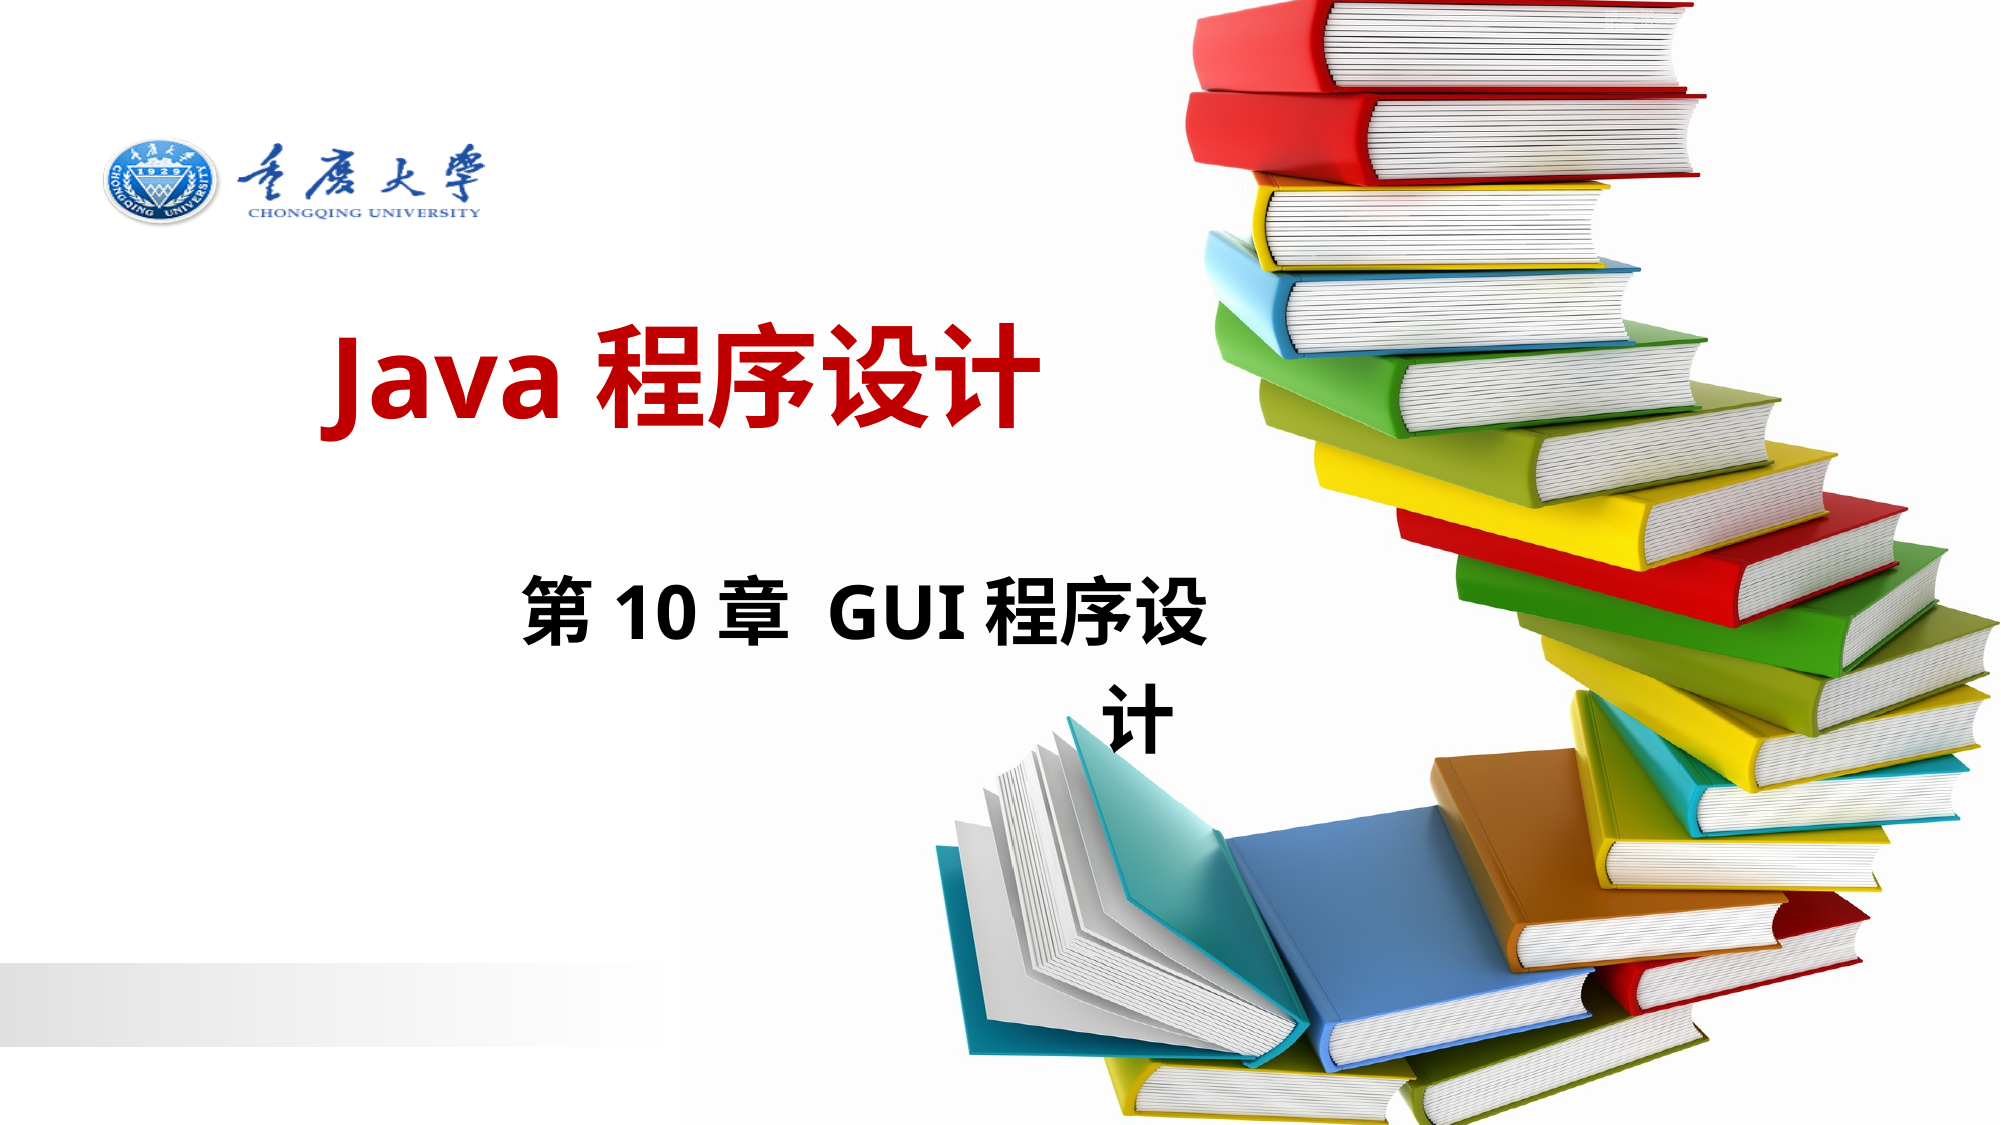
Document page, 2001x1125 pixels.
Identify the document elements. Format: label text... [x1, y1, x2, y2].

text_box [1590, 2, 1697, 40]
picture [102, 137, 485, 229]
title Java程序设计 [314, 314, 1189, 420]
picture [680, 0, 2001, 1125]
subtitle 第10章 GUI程序设计 [444, 538, 1225, 634]
